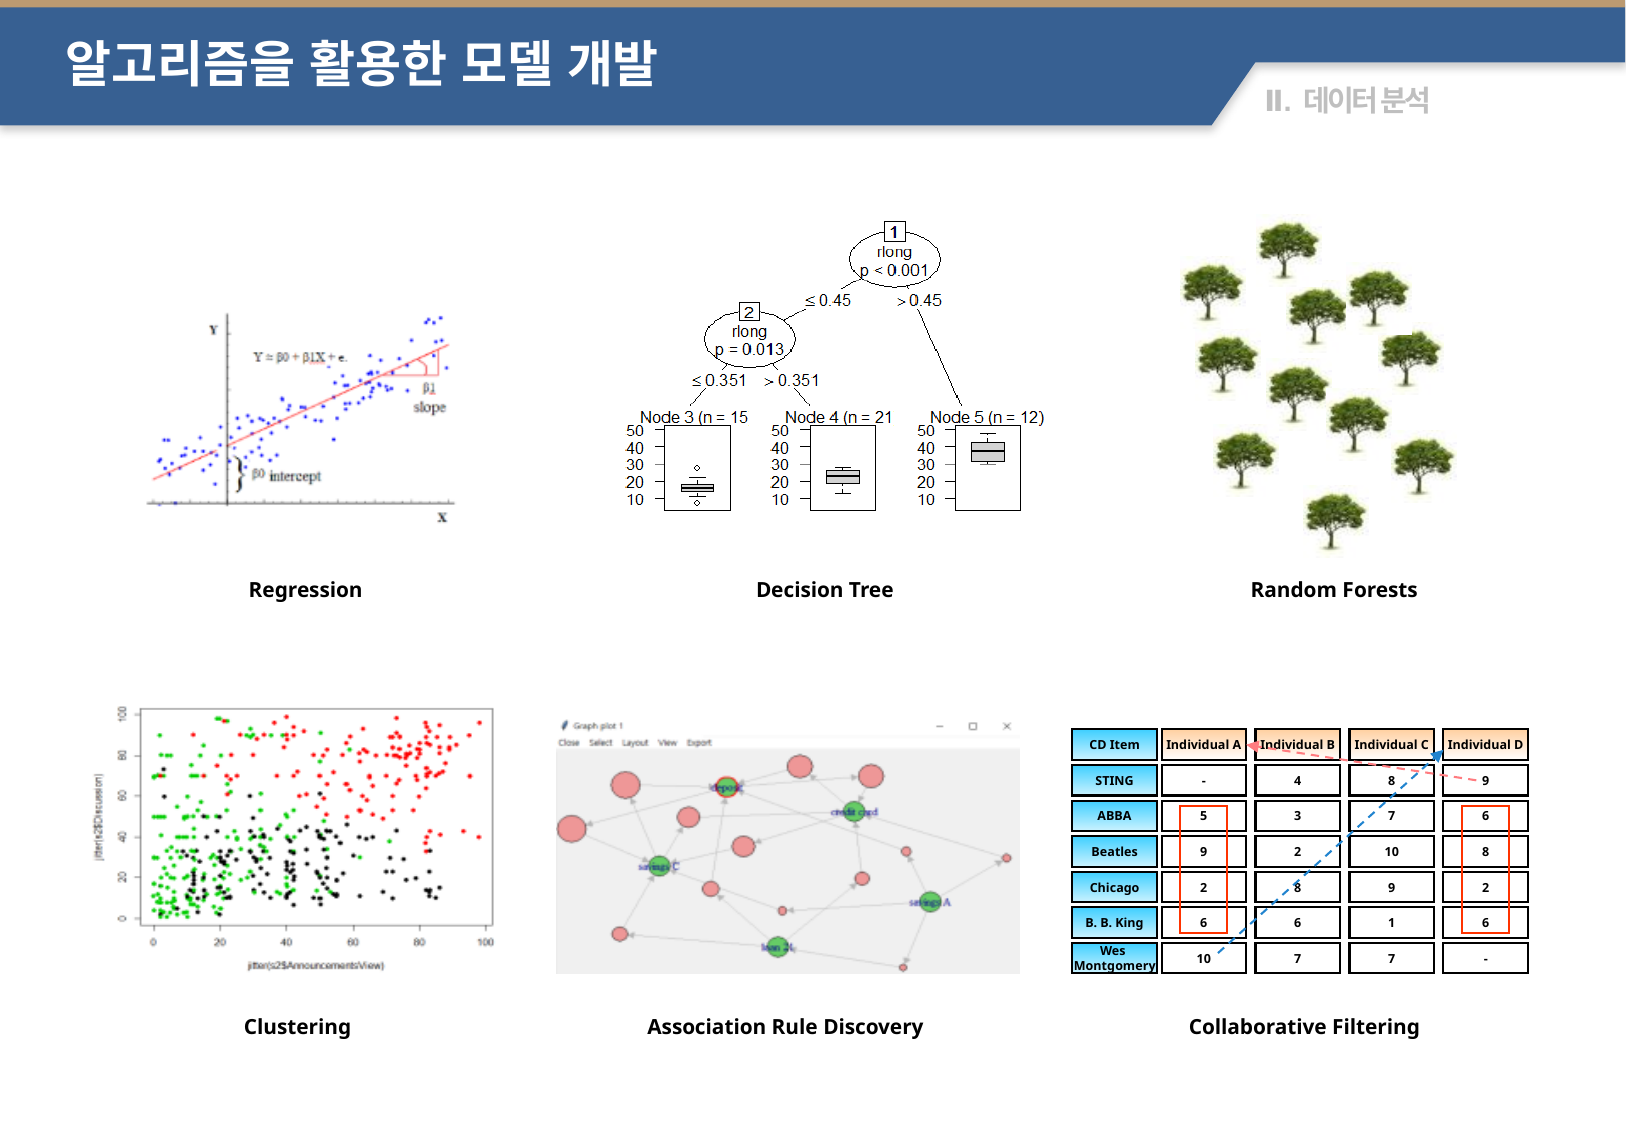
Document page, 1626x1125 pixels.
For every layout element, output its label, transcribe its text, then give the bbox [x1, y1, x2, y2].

text_box Collaborative Filtering [1174, 1006, 1435, 1047]
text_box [1180, 214, 1457, 558]
text_box Clustering [229, 1006, 367, 1047]
picture [91, 699, 504, 974]
picture [135, 285, 465, 530]
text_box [1072, 729, 1529, 974]
text_box Random Forests [1235, 569, 1433, 610]
picture [585, 219, 1061, 558]
text_box Association Rule Discovery [632, 1006, 939, 1047]
picture [556, 718, 1020, 974]
text_box Regression [233, 569, 378, 610]
text_box Decision Tree [741, 569, 909, 610]
text_box 알고리즘을 활용한 모델 개발 [50, 36, 1297, 100]
